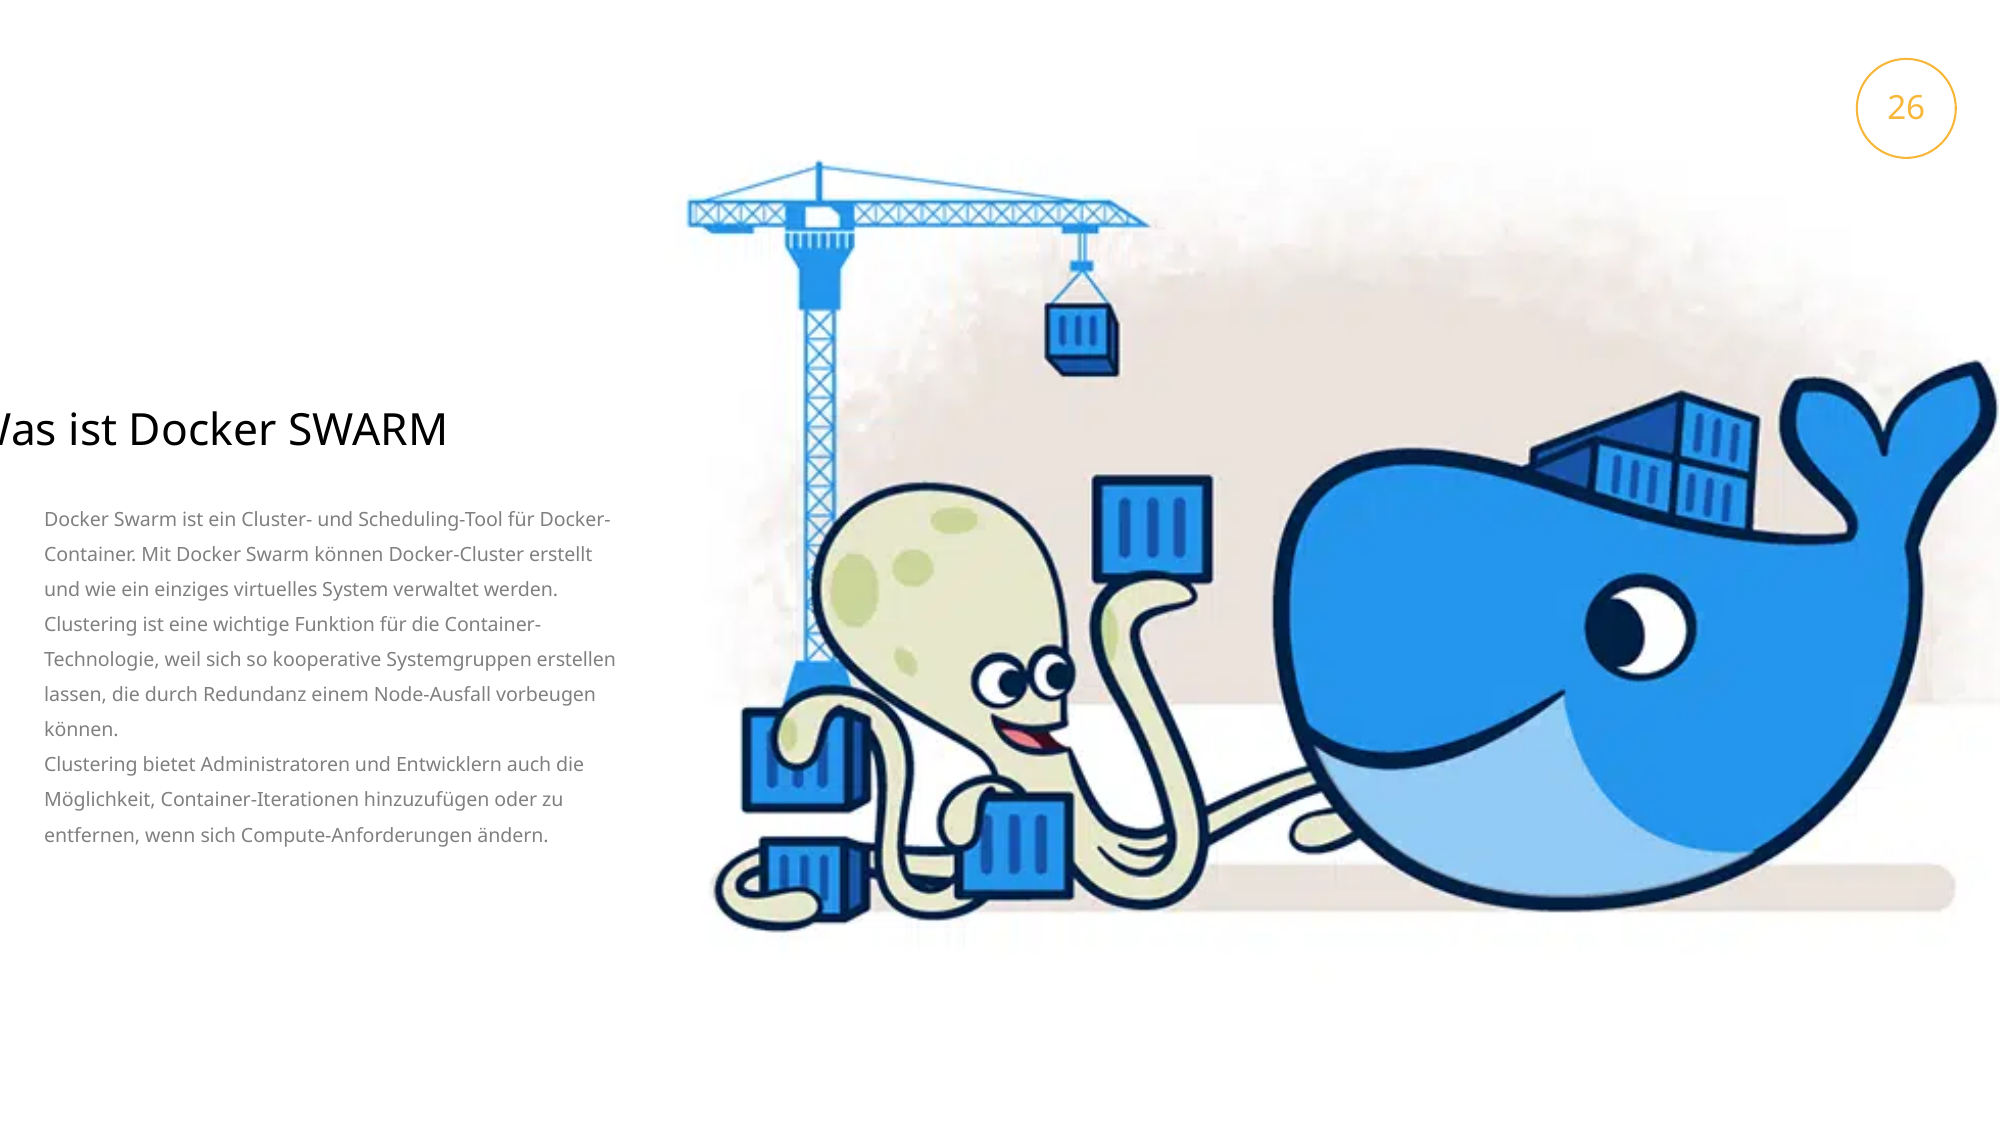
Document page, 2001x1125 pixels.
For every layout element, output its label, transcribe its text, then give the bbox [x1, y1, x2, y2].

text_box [1856, 58, 1956, 158]
picture [666, 0, 2000, 1125]
text_box Was ist Docker SWARM [0, 393, 464, 462]
text_box Docker Swarm ist ein Cluster- und Scheduling-Tool für Docker-Container. Mit Docker Swarm können Docker-Cluster erstellt und wie ein einziges virtuelles System verwaltet werden. Clustering ist eine wichtige Funktion für die Container-Technologie, weil sich so kooperative Systemgruppen erstellen lassen, die durch Redundanz einem Node-Ausfall vorbeugen können. Clustering bietet Administratoren und Entwicklern auch die Möglichkeit, Container-Iterationen hinzuzufügen oder zu entfernen, wenn sich Compute-Anforderungen ändern. [29, 487, 640, 854]
